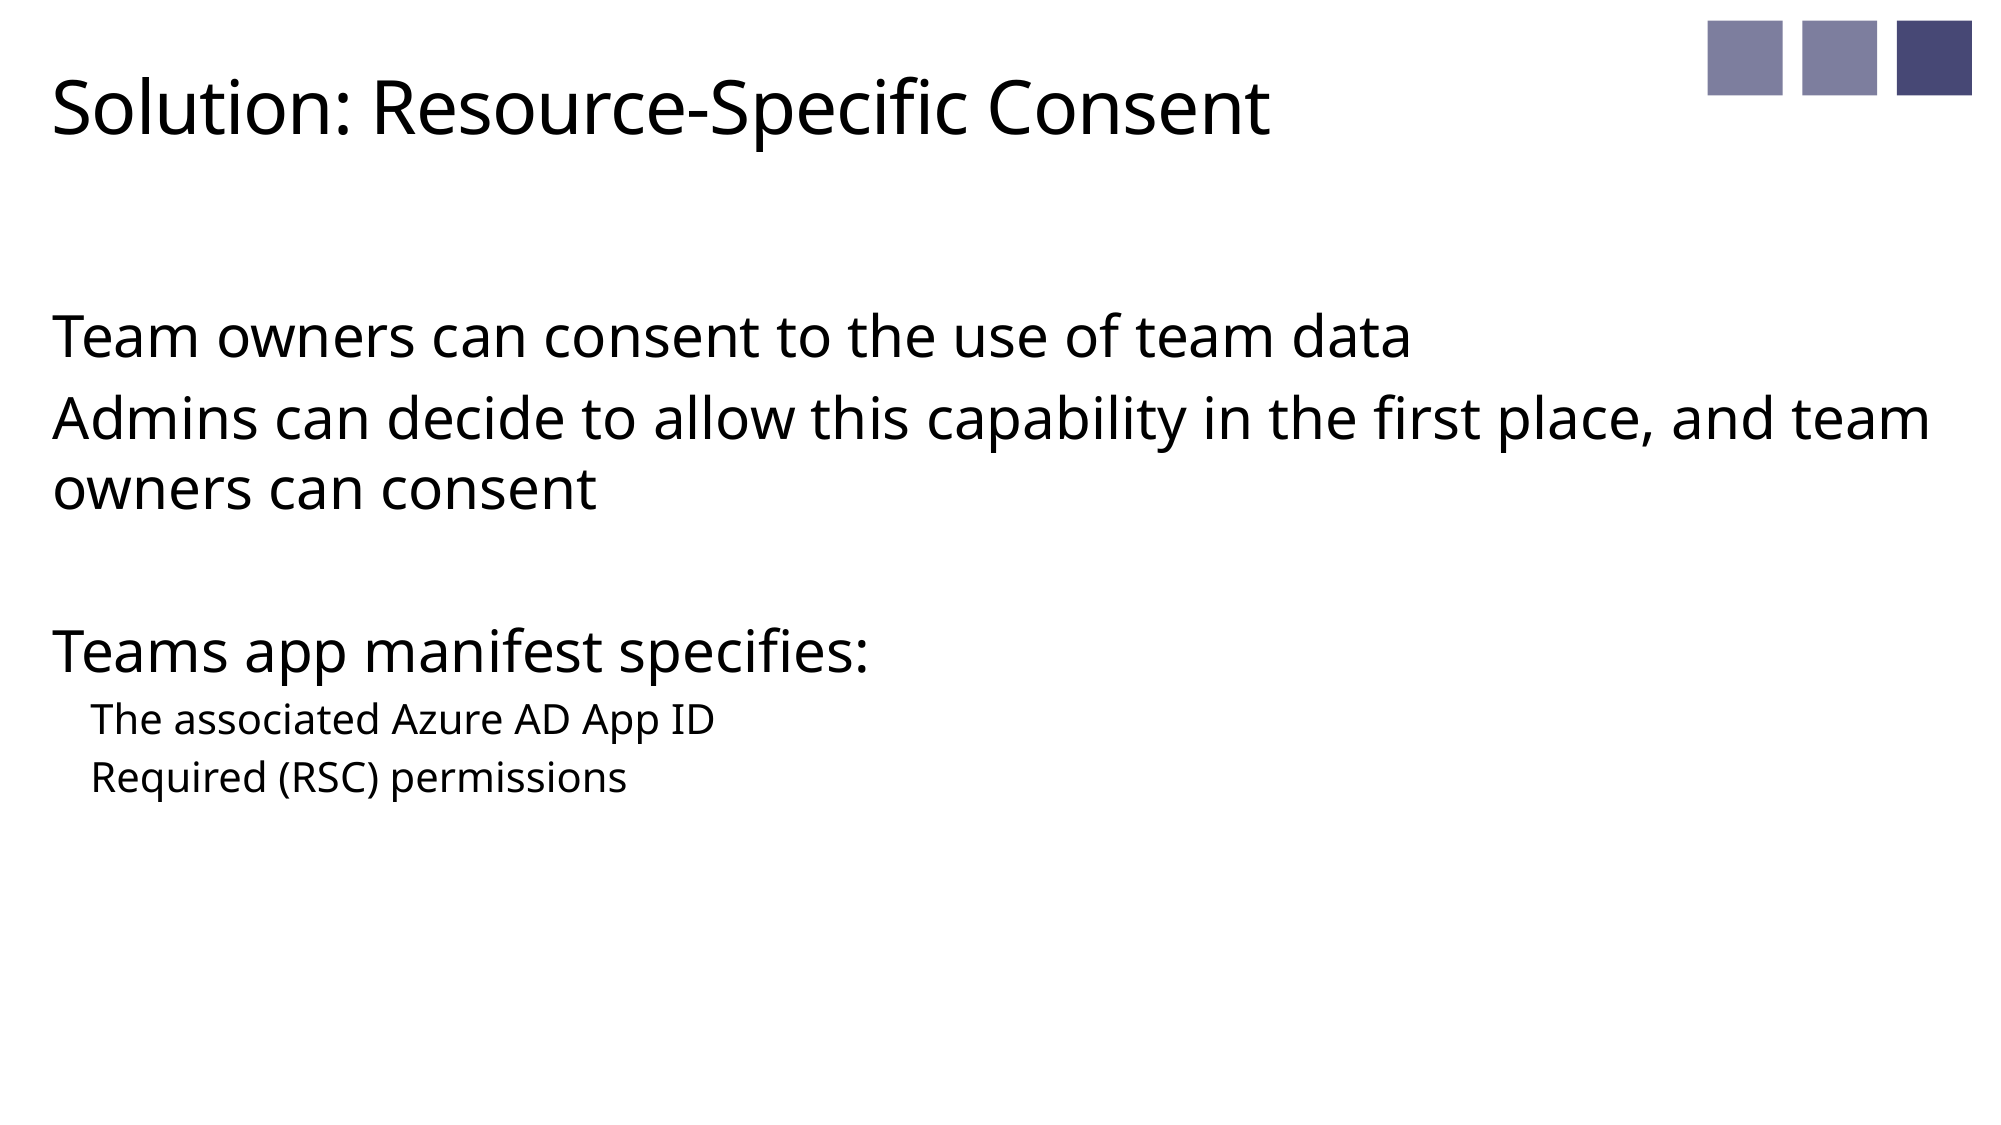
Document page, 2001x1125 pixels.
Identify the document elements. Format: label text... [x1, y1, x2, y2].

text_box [1707, 20, 1973, 96]
list Team owners can consent to the use of team data Admins can decide to allow this capability in the first place, and team owners can consent Teams app manifest specifies: The associated Azure AD App ID Required (RSC) permissions [52, 299, 1950, 817]
title Solution: Resource-Specific Consent [51, 59, 1948, 151]
